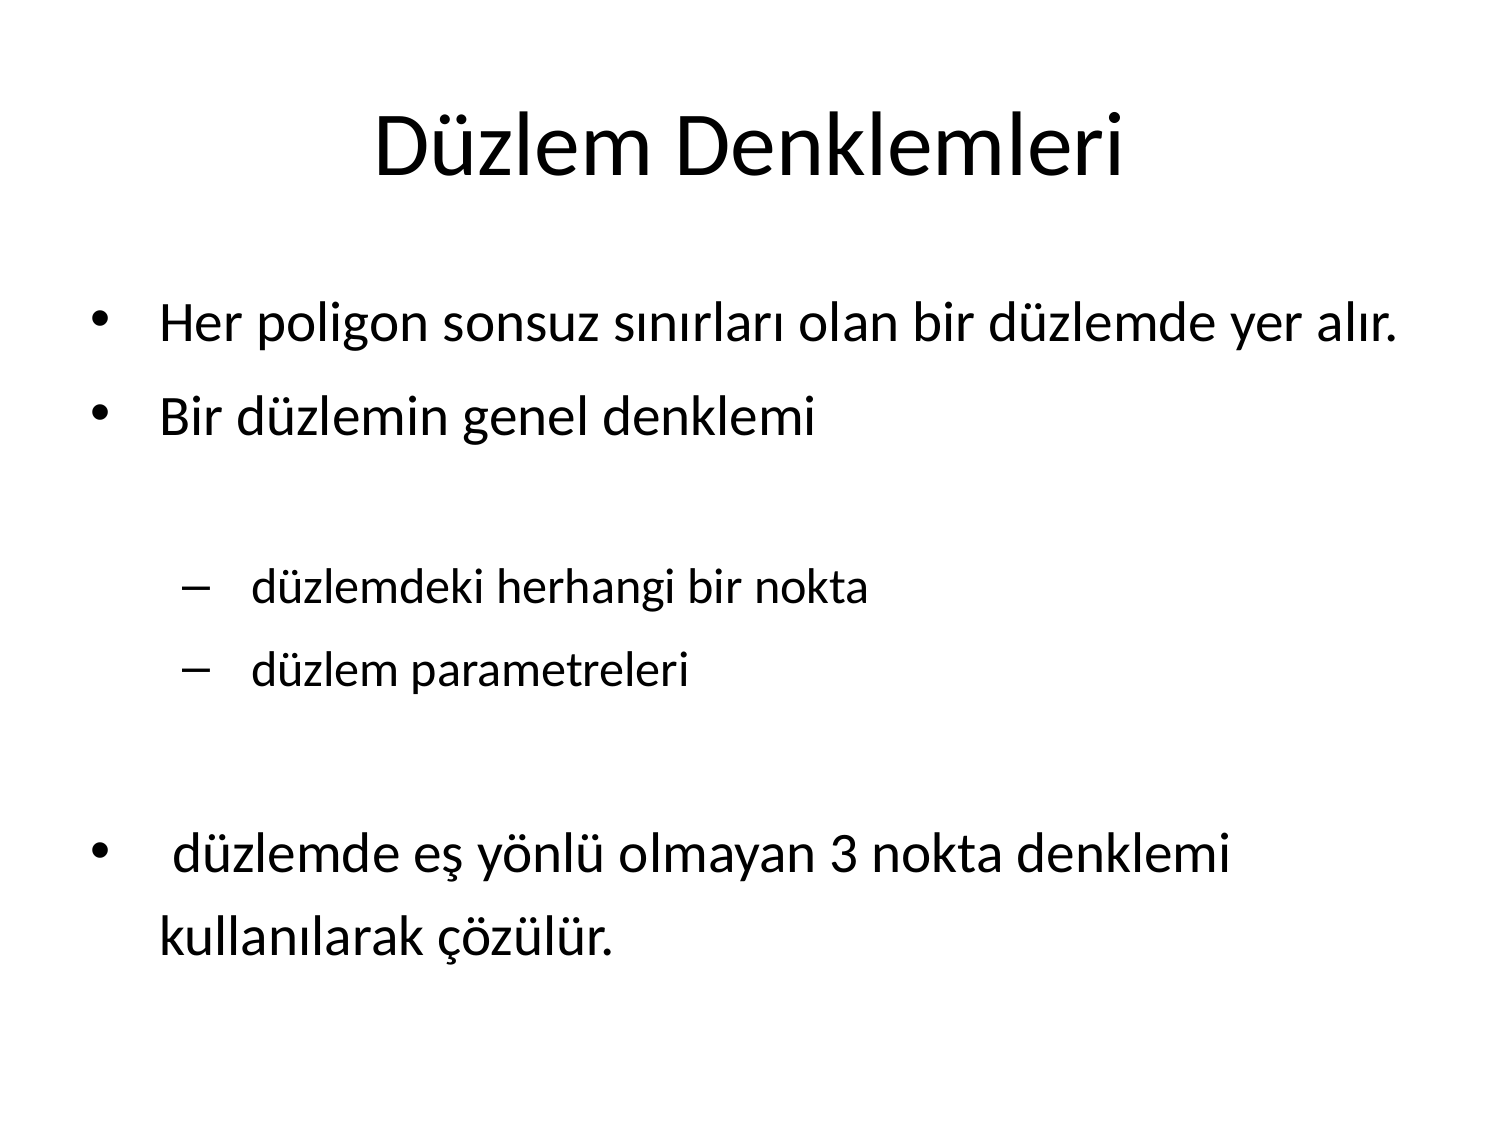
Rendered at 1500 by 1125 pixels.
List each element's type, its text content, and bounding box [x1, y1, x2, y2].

title Düzlem Denklemleri [75, 45, 1425, 233]
